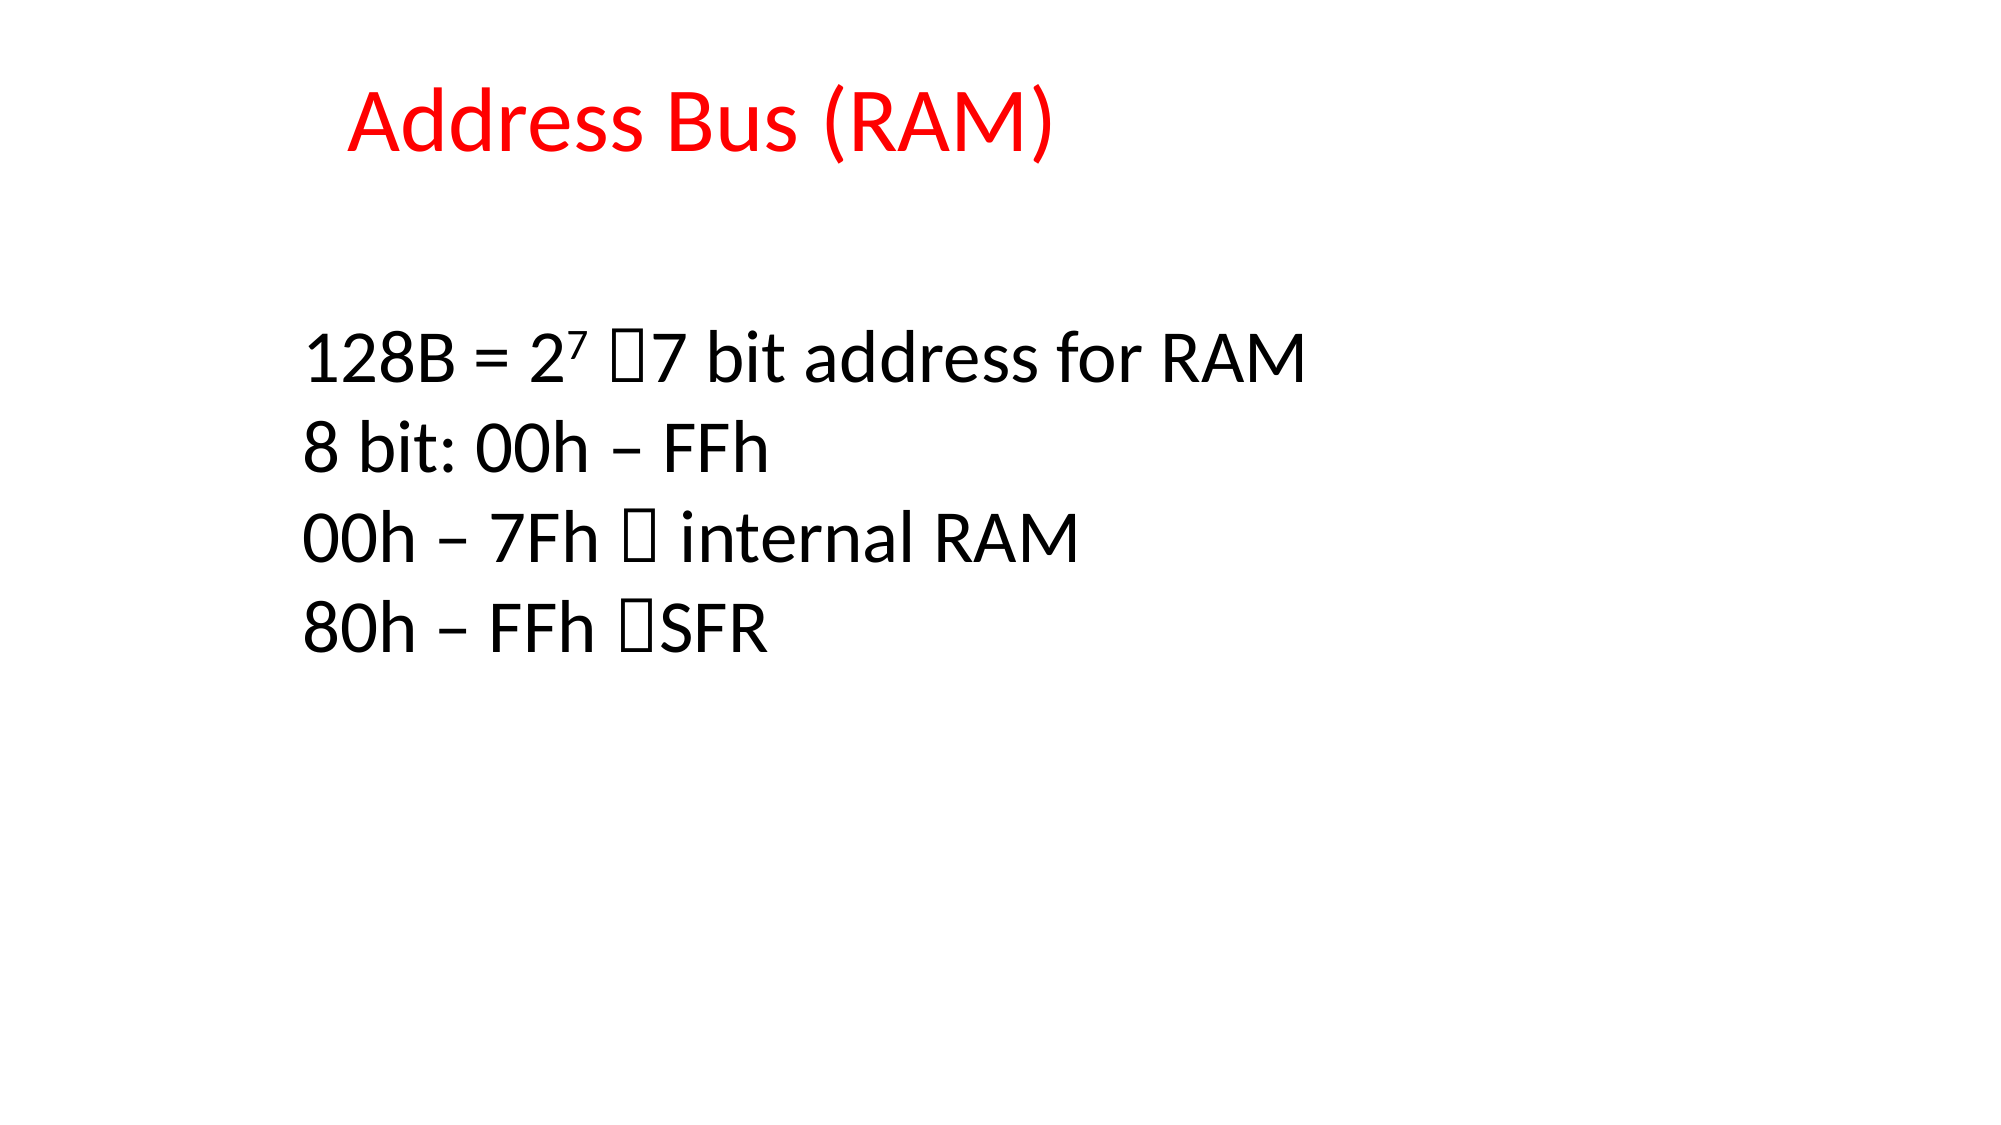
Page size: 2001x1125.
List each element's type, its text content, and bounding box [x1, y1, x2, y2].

text_box 128B = 27 7 bit address for RAM 8 bit: 00h – FFh 00h – 7Fh  internal RAM 80h – FFh SFR [287, 299, 1538, 675]
title Address Bus (RAM) [347, 59, 1653, 174]
